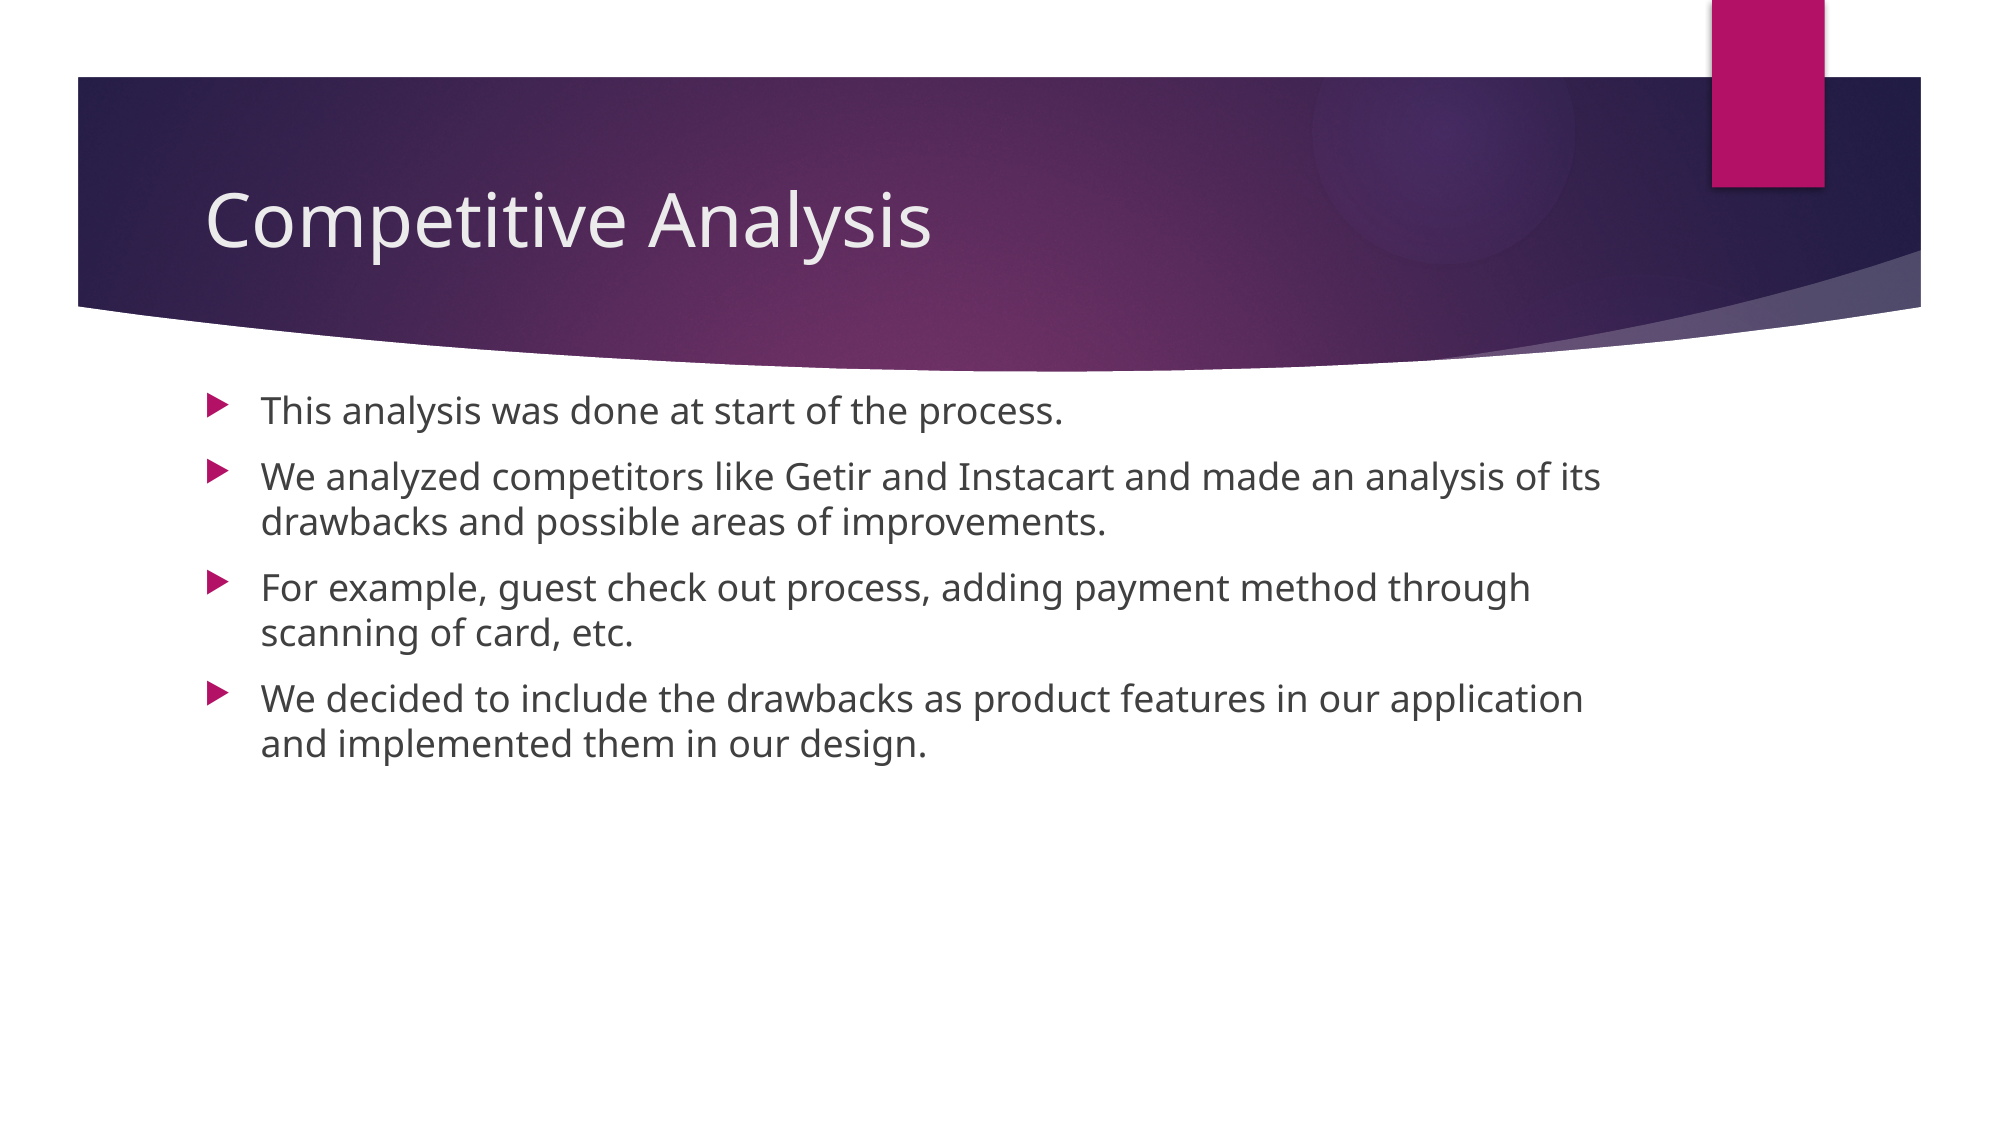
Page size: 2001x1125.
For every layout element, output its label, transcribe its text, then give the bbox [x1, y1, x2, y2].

title Competitive Analysis [189, 159, 1627, 276]
list This analysis was done at start of the process. We analyzed competitors like Getir and Instacart and made an analysis of its drawbacks and possible areas of improvements. For example, guest check out process, adding payment method through scanning of card, etc. We decided to include the drawbacks as product features in our application and implemented them in our design. [189, 379, 1638, 988]
